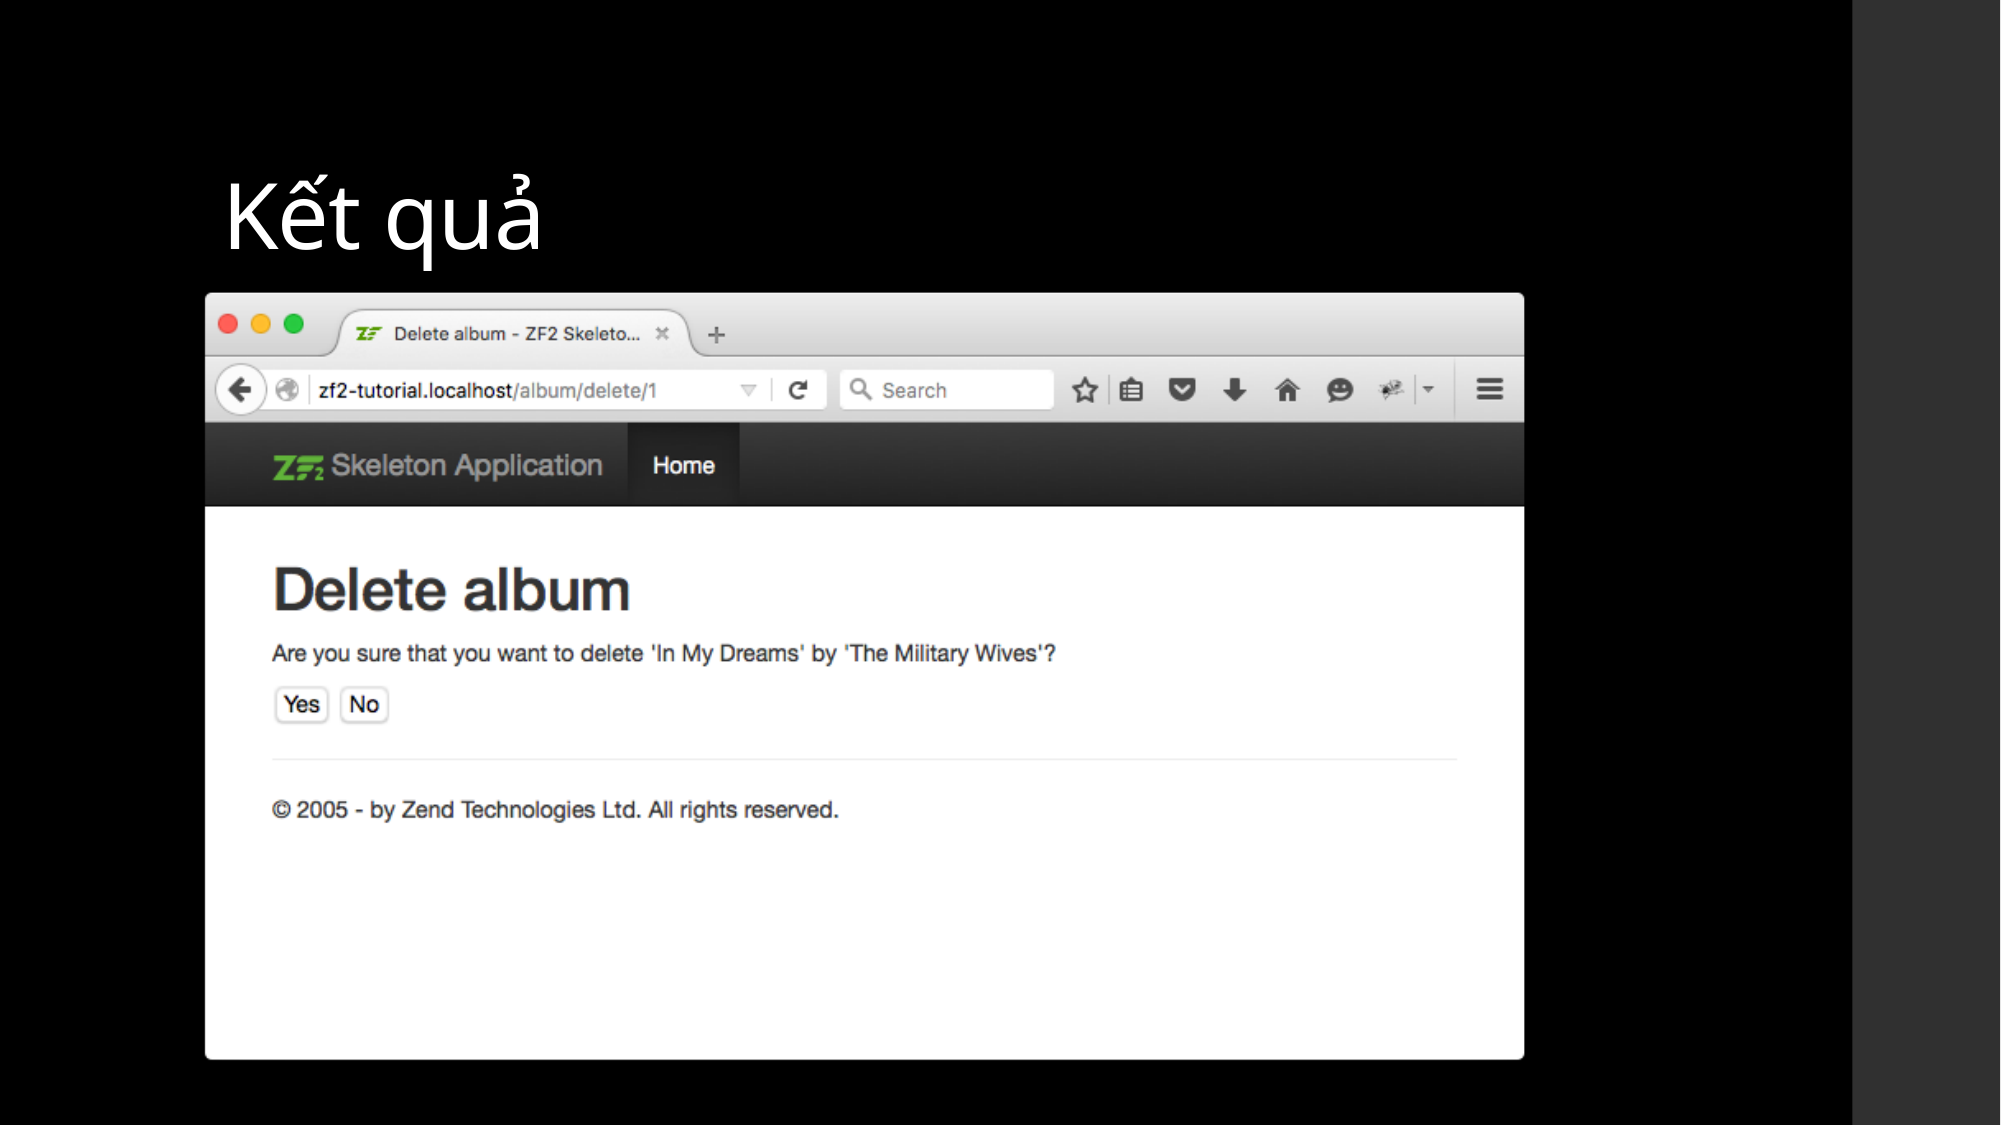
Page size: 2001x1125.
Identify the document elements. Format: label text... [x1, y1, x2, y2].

title Kết quả [206, 60, 1797, 278]
picture [112, 240, 1618, 1125]
